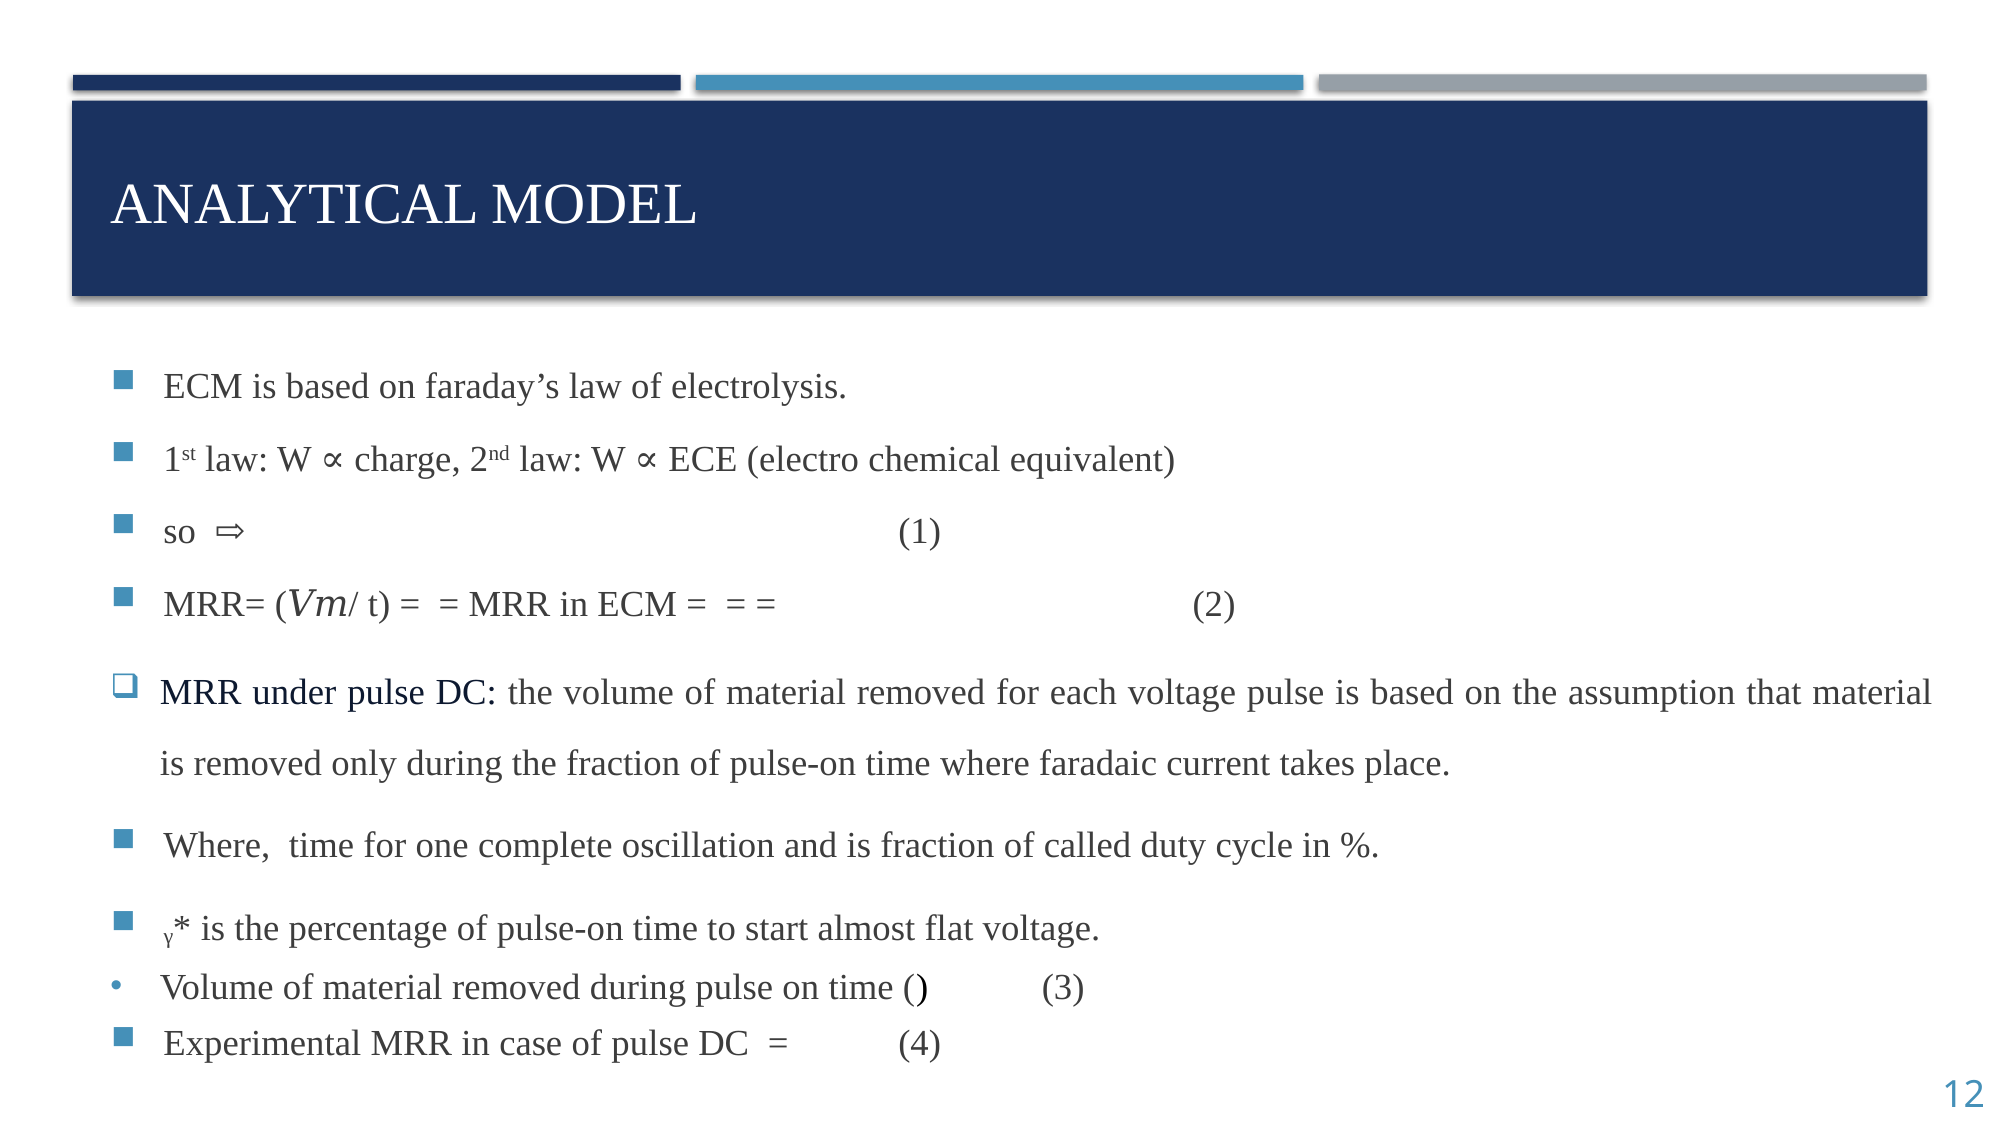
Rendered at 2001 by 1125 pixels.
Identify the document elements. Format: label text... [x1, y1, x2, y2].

slide_number 12 [1827, 1065, 2000, 1125]
title Analytical model [95, 76, 1905, 243]
